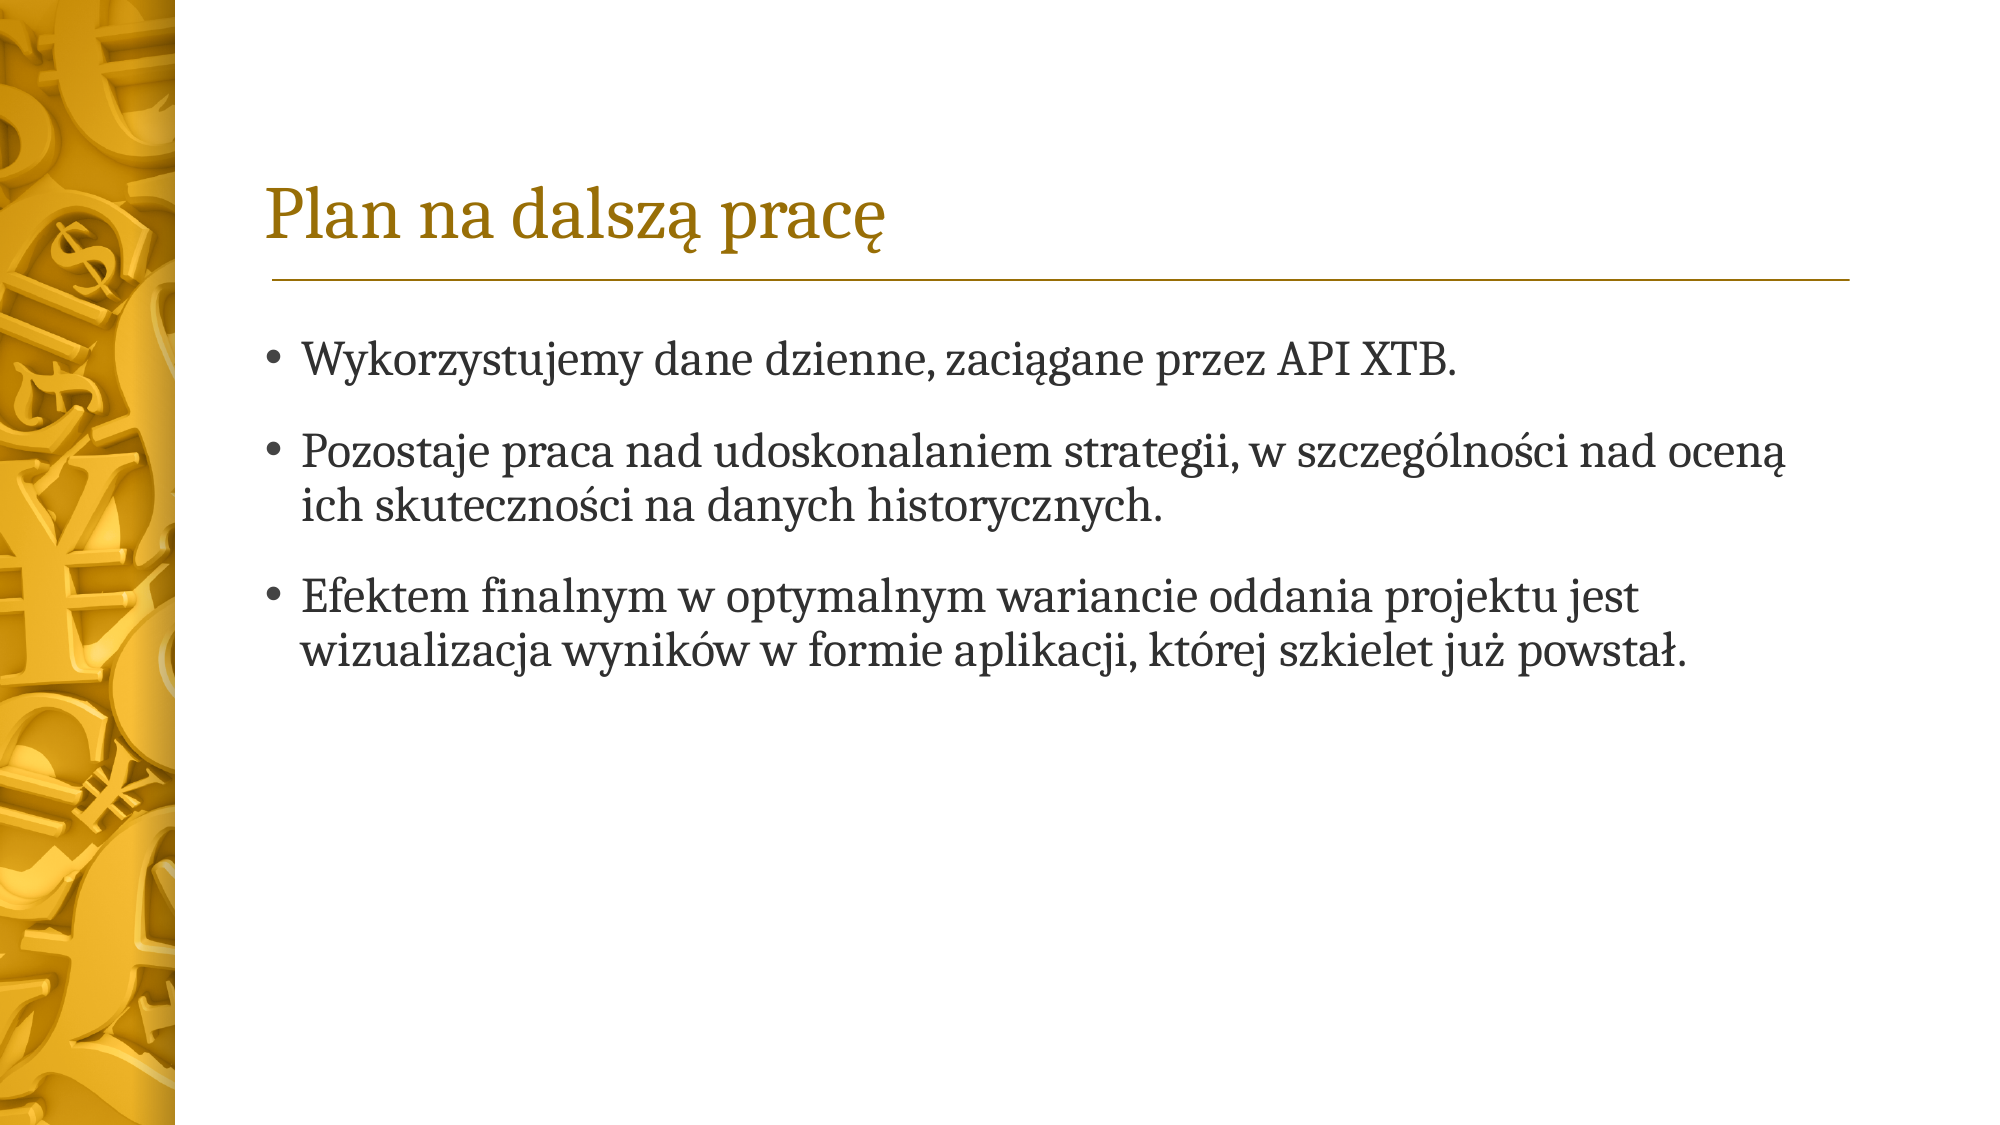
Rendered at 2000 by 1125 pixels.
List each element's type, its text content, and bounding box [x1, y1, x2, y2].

picture [0, 0, 175, 1125]
title Plan na dalszą pracę [249, 62, 1863, 263]
list Wykorzystujemy dane dzienne, zaciągane przez API XTB. Pozostaje praca nad udoskonalaniem strategii, w szczególności nad oceną ich skuteczności na danych historycznych. Efektem finalnym w optymalnym wariancie oddania projektu jest wizualizacja wyników w formie aplikacji, której szkielet już powstał. [249, 324, 1863, 1012]
